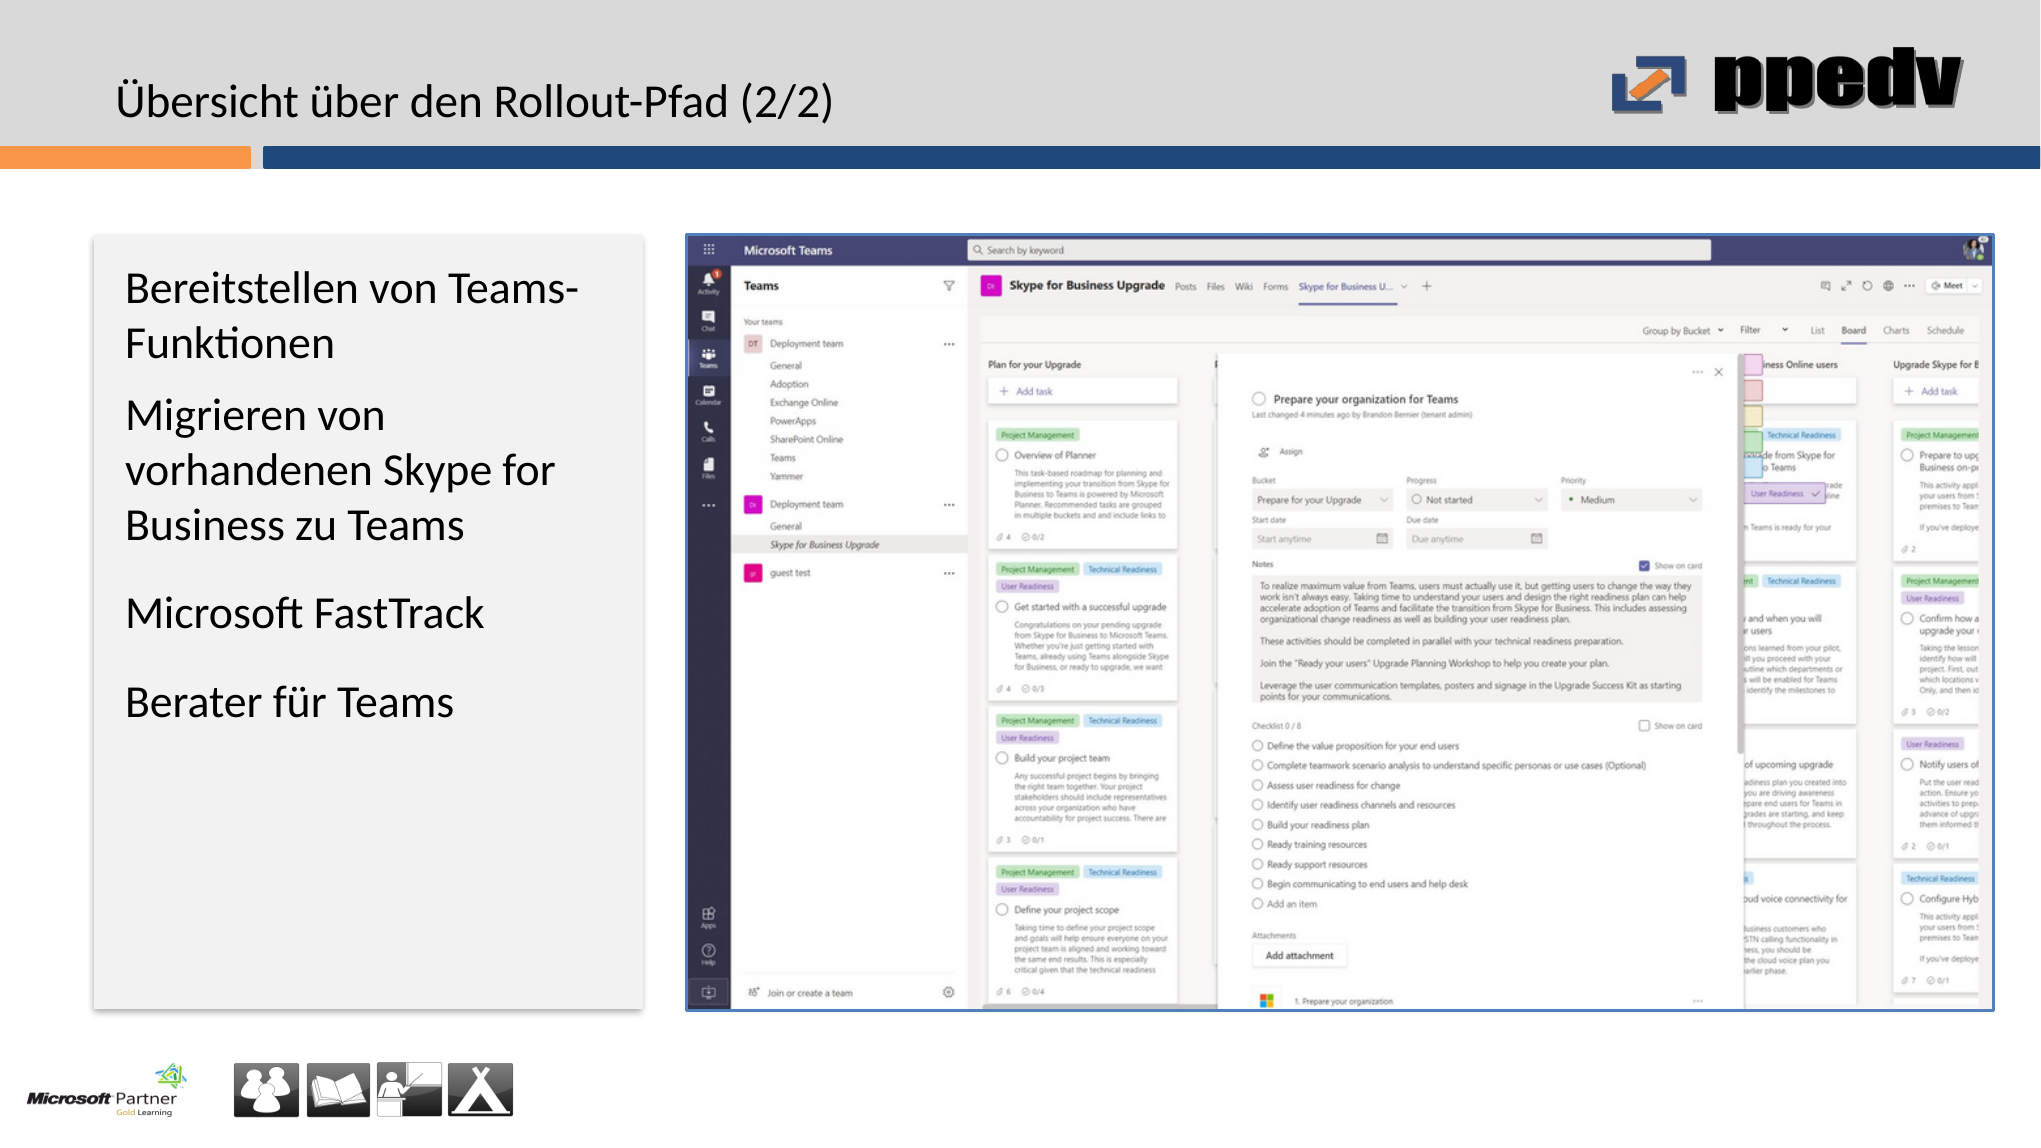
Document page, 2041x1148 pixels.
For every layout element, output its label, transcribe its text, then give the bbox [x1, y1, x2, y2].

picture [7, 1043, 538, 1140]
title Übersicht über den Rollout-Pfad (2/2) [100, 62, 1945, 135]
picture [687, 235, 1993, 1009]
text_box Bereitstellen von Teams-Funktionen Migrieren von vorhandenen Skype for Business zu Teams Microsoft FastTrack Berater für Teams [94, 235, 643, 1009]
picture [1598, 41, 1992, 125]
